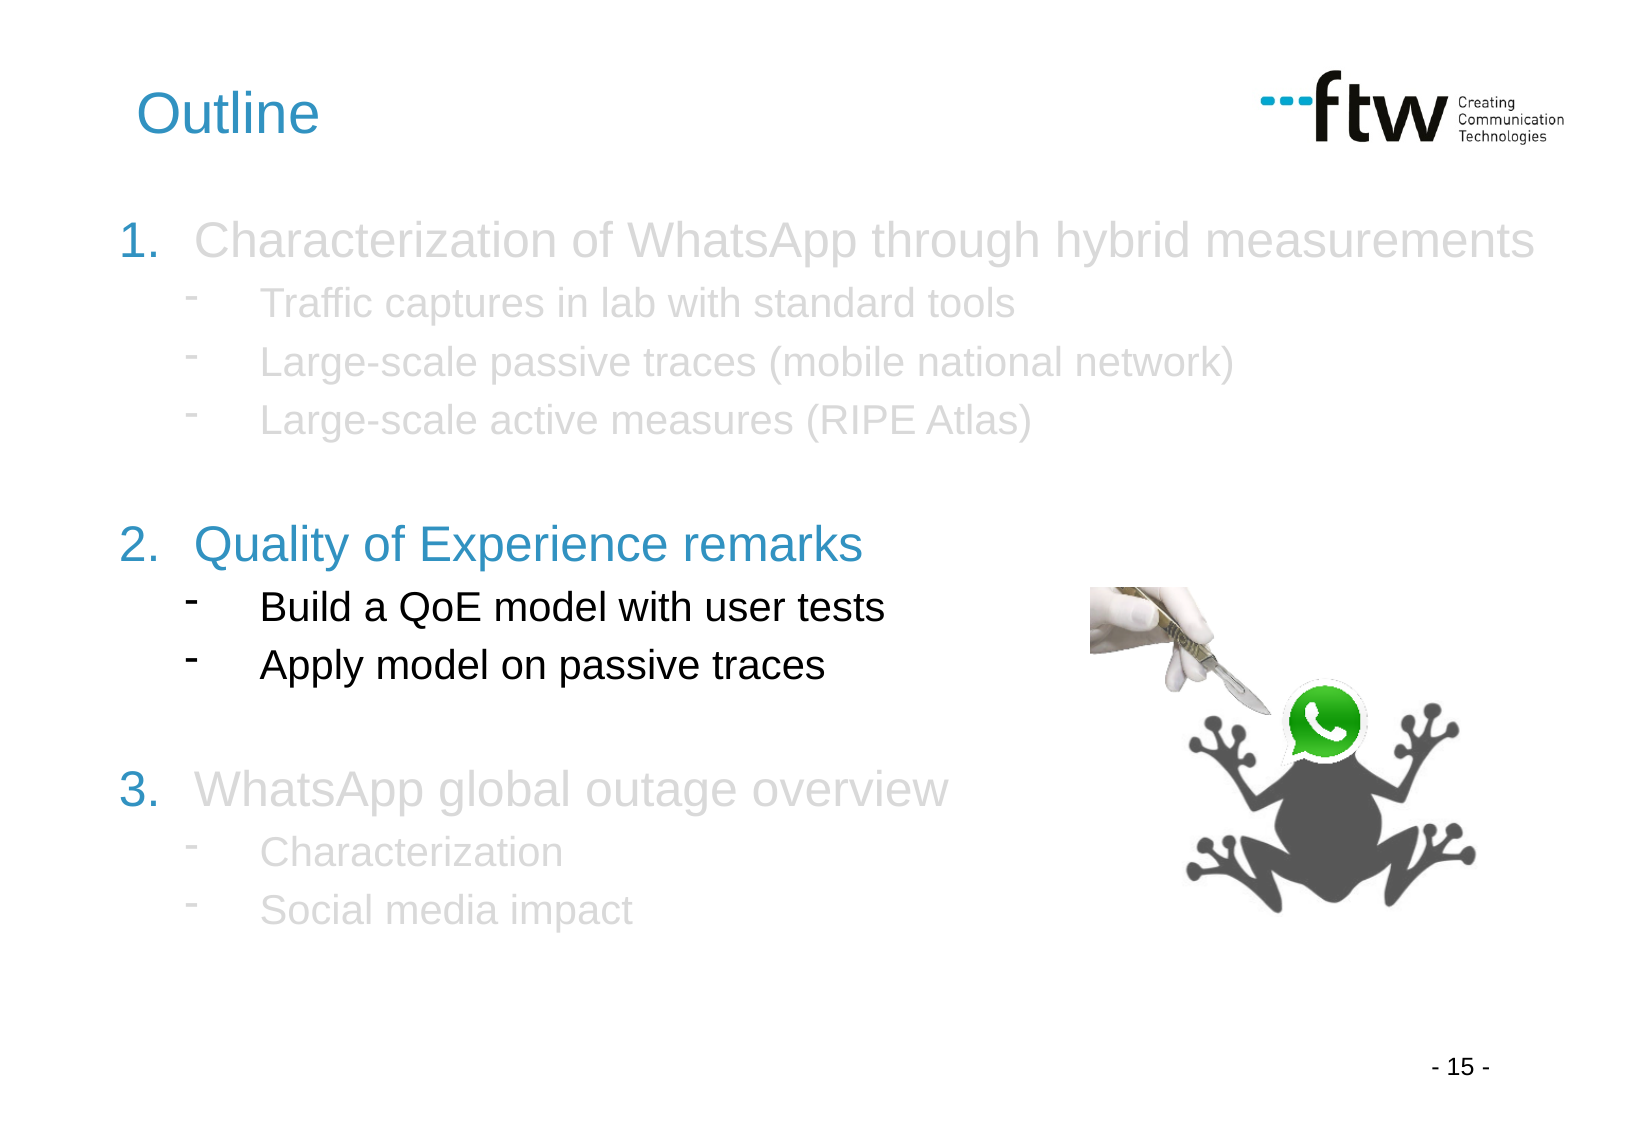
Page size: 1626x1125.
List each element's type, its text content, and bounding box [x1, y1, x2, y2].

picture [1090, 587, 1480, 918]
list Characterization of WhatsApp through hybrid measurements Traffic captures in lab with standard tools Large-scale passive traces (mobile national network) Large-scale active measures (RIPE Atlas) Quality of Experience remarks Build a QoE model with user tests Apply model on passive traces WhatsApp global outage overview Characterization Social media impact [103, 199, 1575, 988]
picture [1252, 66, 1569, 147]
slide_number - 15 - [1284, 1042, 1625, 1106]
title Outline [120, 44, 1188, 177]
